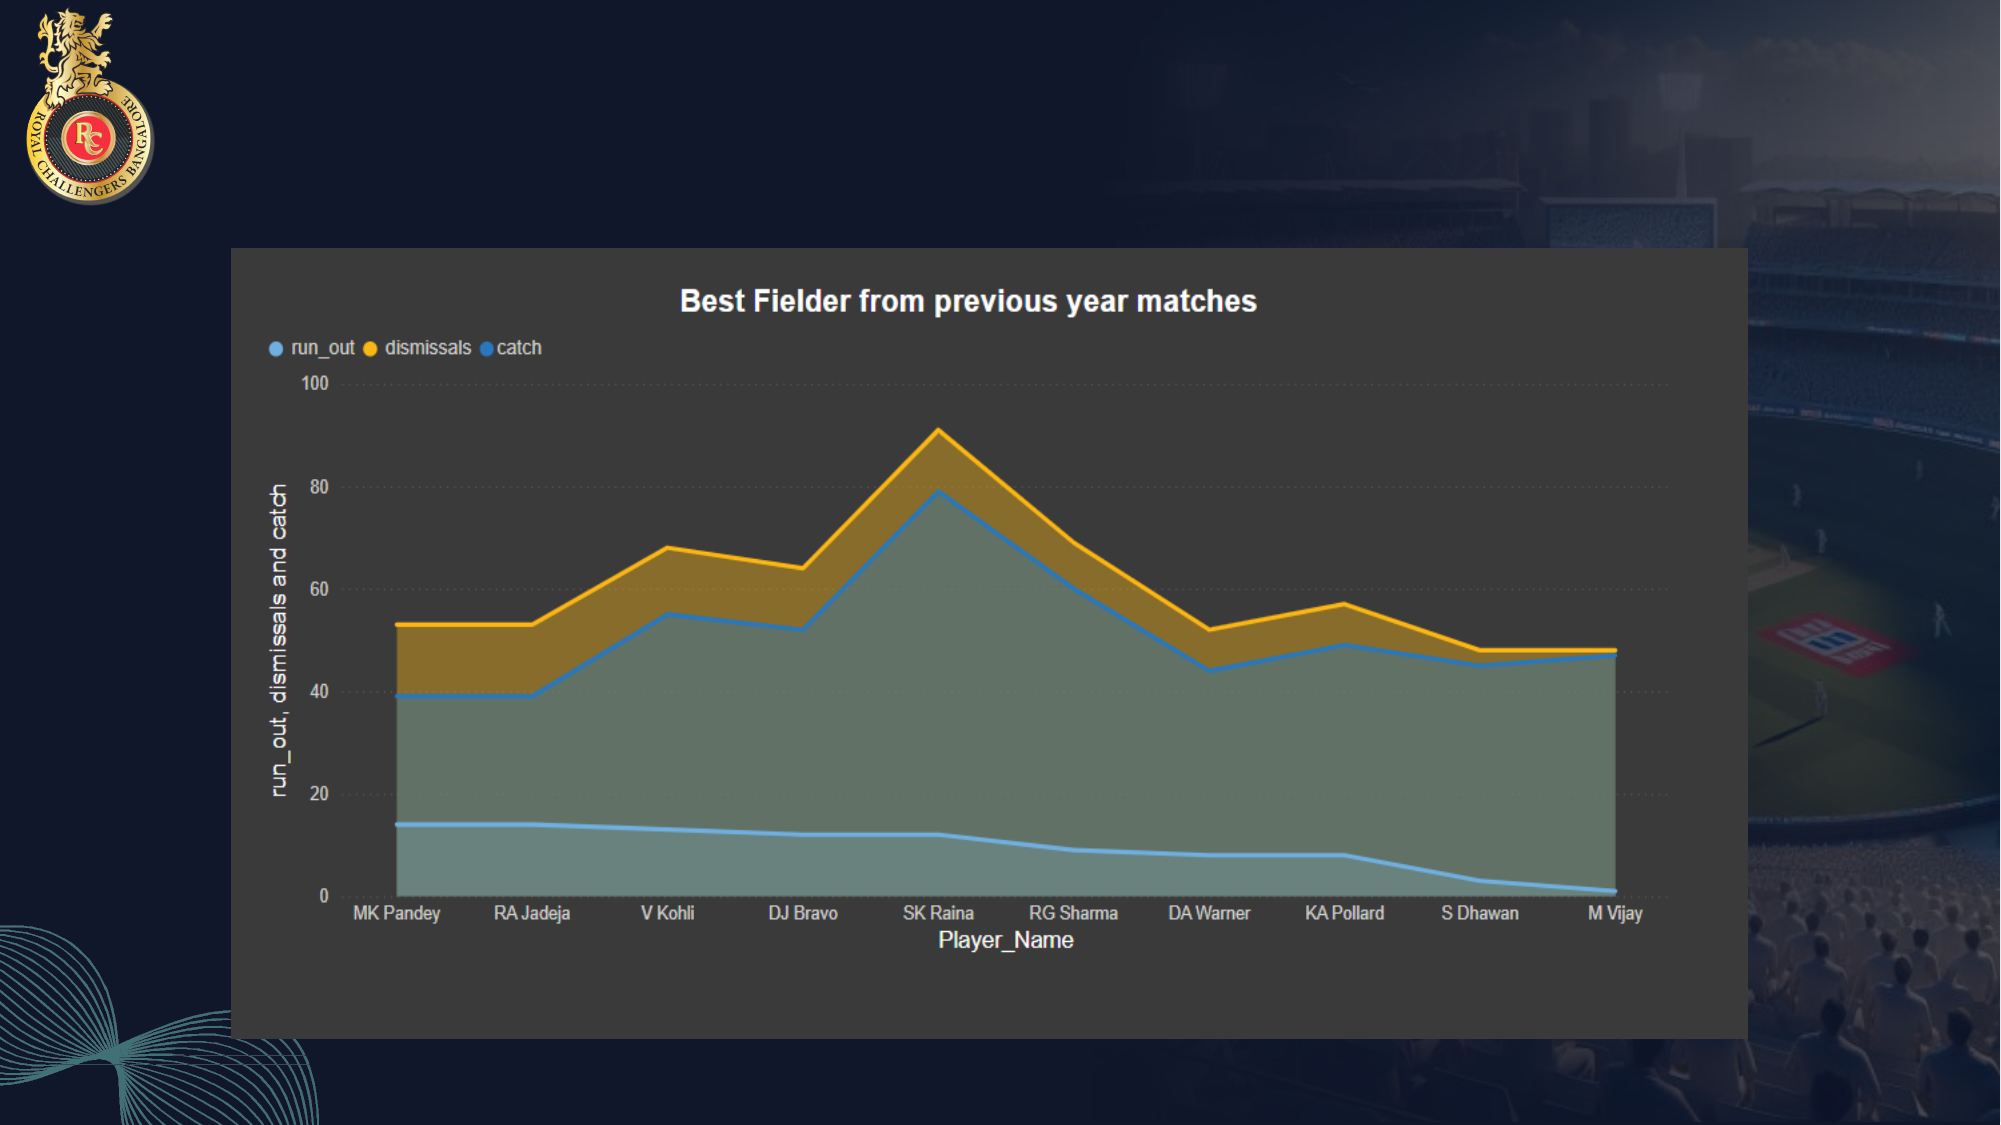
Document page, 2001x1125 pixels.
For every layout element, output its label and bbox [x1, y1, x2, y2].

picture [0, 0, 210, 225]
picture [230, 248, 1748, 1039]
